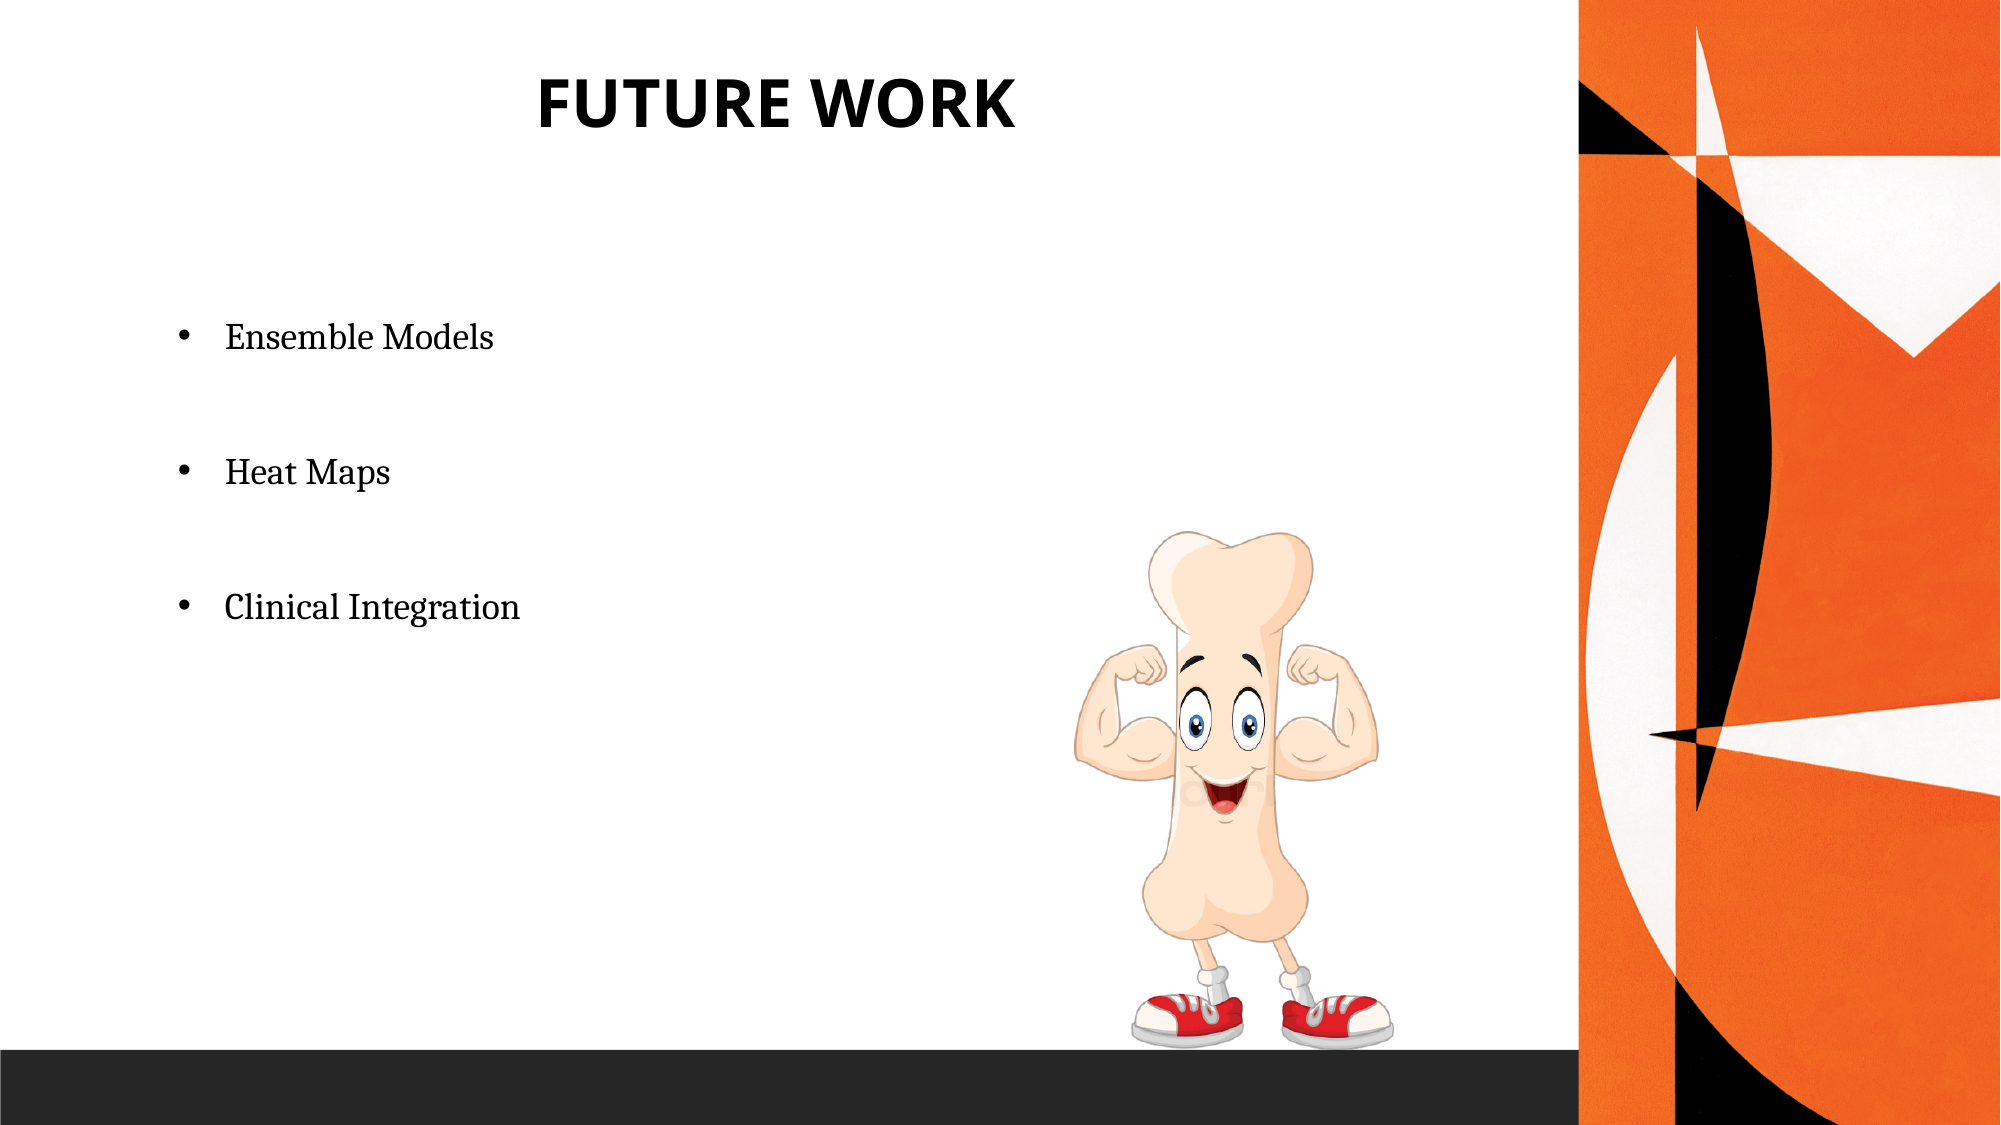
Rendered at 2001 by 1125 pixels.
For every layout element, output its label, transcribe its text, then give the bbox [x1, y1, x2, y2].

text_box FUTURE WORK [417, 53, 1135, 148]
text_box Ensemble Models Heat Maps Clinical Integration [163, 214, 690, 635]
picture [1578, 0, 2000, 1125]
picture [1073, 530, 1395, 1051]
